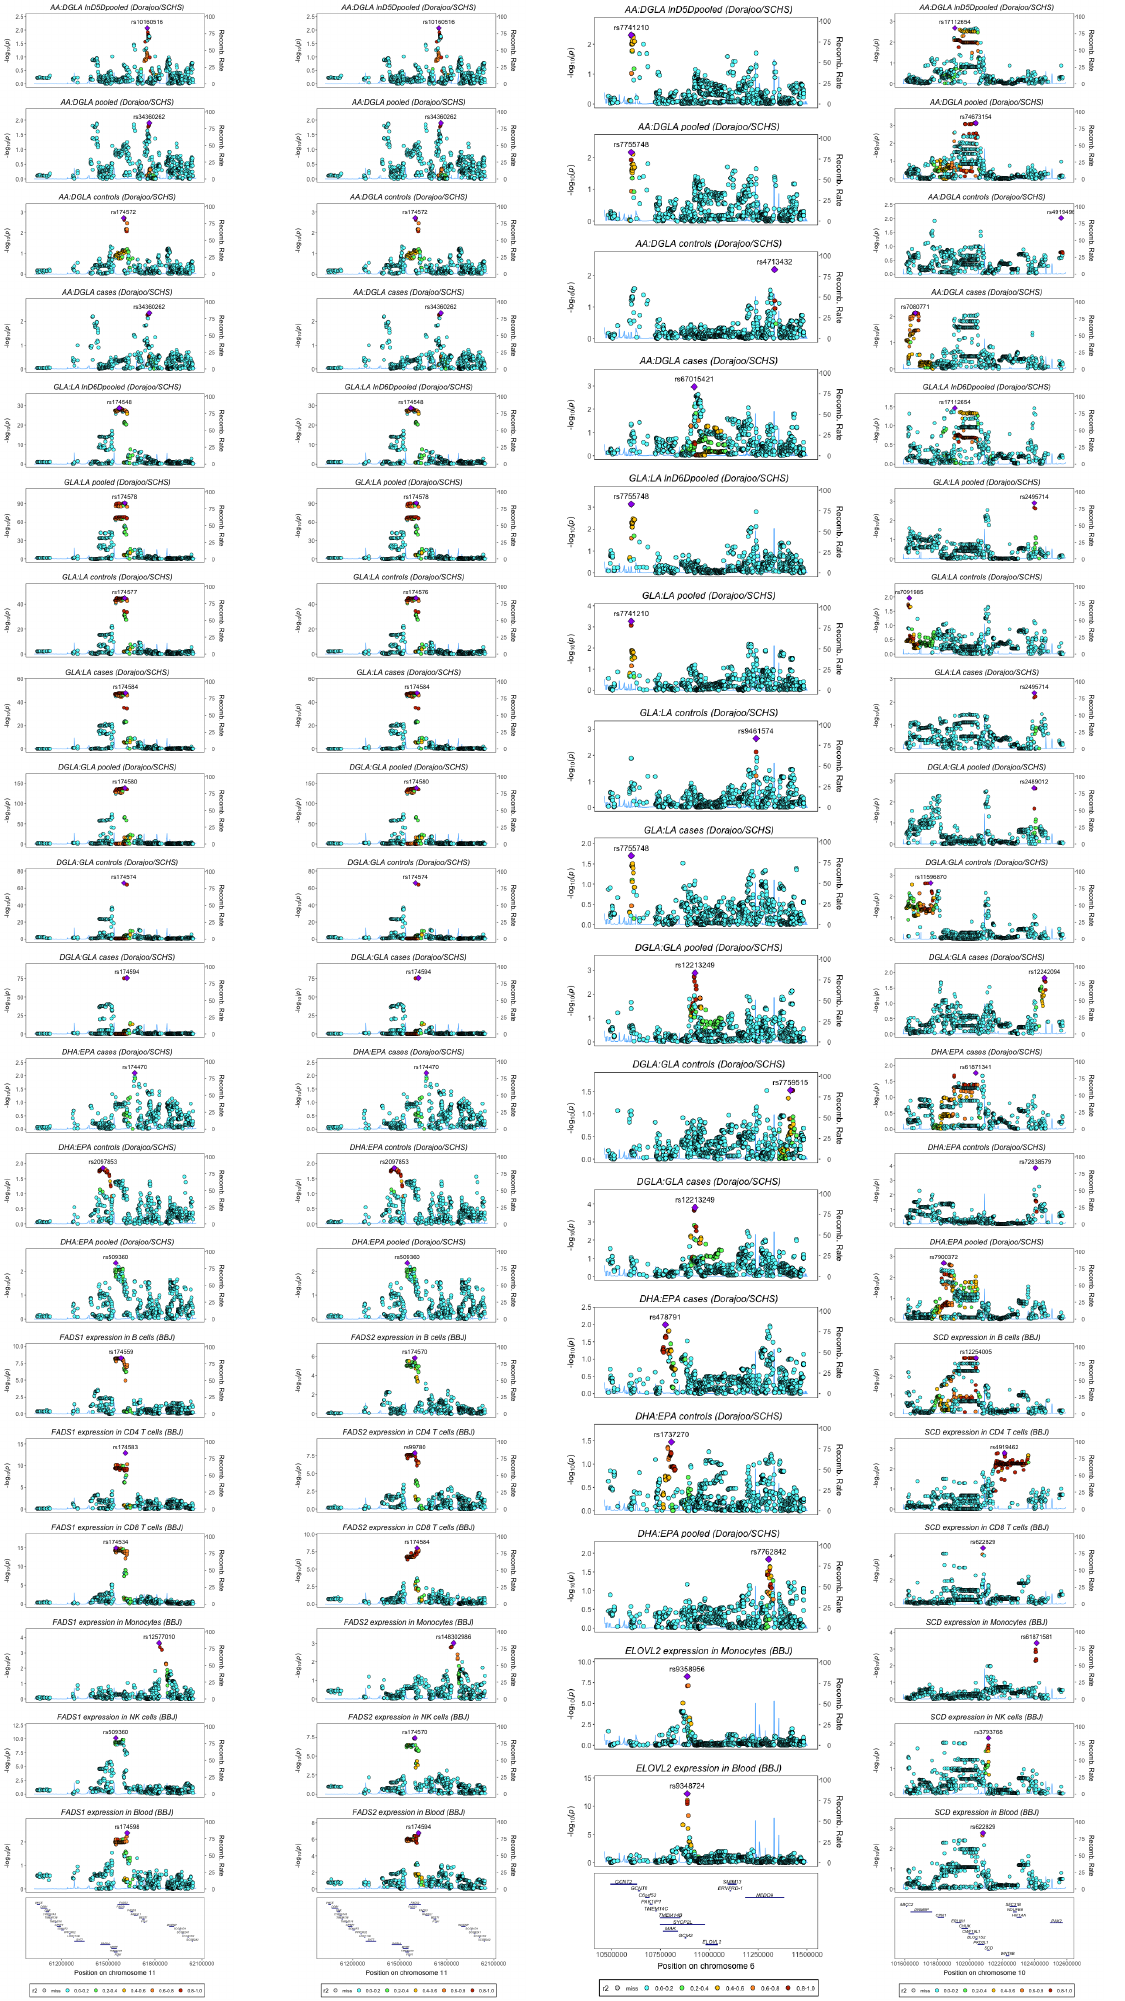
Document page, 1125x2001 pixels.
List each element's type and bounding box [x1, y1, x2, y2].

picture [0, 0, 234, 2000]
picture [869, 0, 1104, 2000]
picture [562, 0, 855, 2000]
picture [291, 0, 526, 2000]
